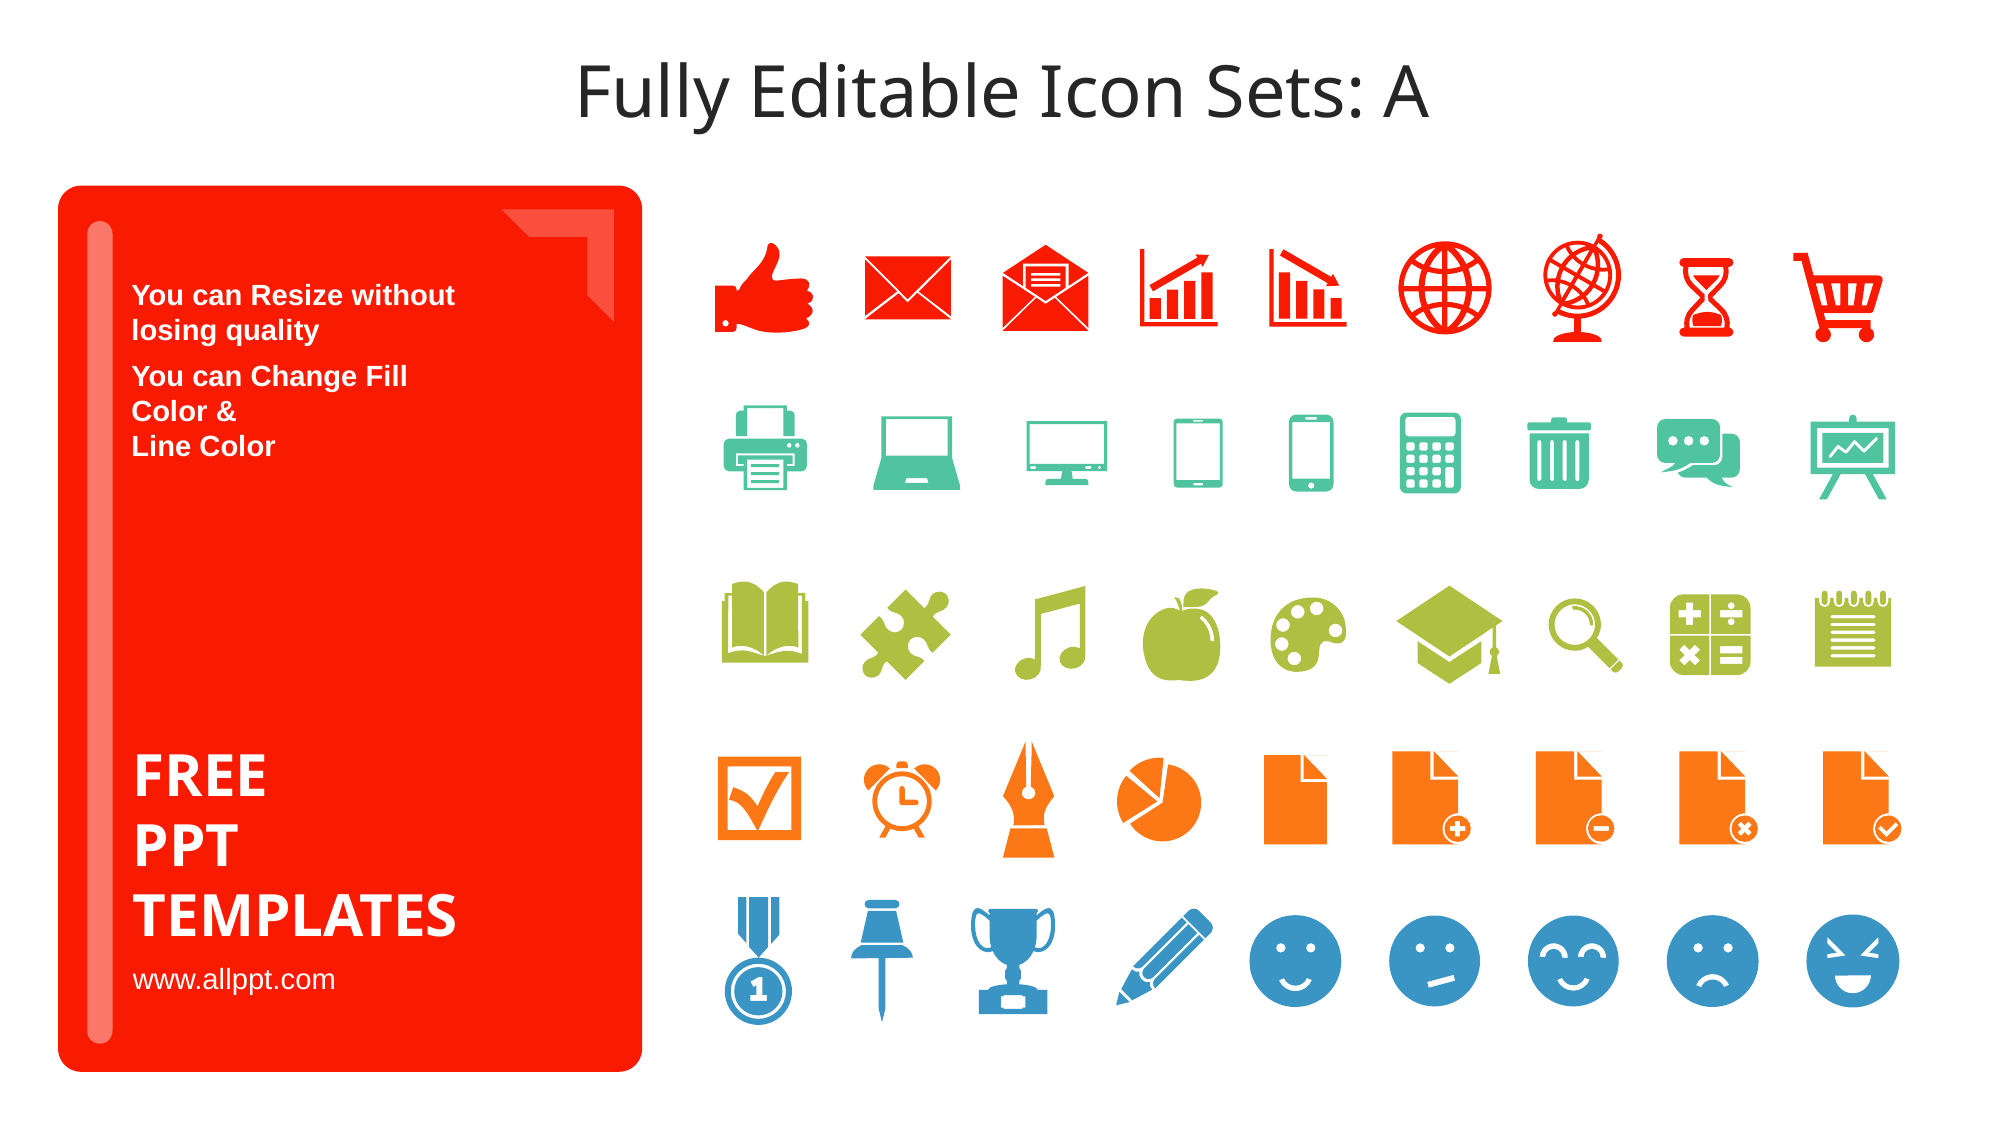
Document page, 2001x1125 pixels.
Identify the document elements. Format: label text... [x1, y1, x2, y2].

text_box [1139, 248, 1219, 328]
text_box [1655, 417, 1742, 489]
text_box [1001, 740, 1056, 859]
text_box [1398, 411, 1463, 495]
text_box [859, 588, 952, 681]
text_box [1263, 753, 1329, 846]
text_box [720, 580, 810, 664]
text_box [1172, 417, 1225, 489]
text_box [1526, 415, 1593, 491]
text_box [1809, 413, 1897, 501]
text_box [1387, 914, 1482, 1008]
text_box [1792, 251, 1884, 344]
text_box [862, 760, 942, 839]
text_box [1678, 749, 1760, 846]
text_box [1115, 756, 1203, 843]
text_box [1013, 584, 1087, 682]
text_box [1391, 749, 1473, 846]
text_box [969, 906, 1057, 1016]
text_box [1678, 256, 1735, 338]
text_box [1547, 597, 1625, 674]
text_box [1248, 913, 1343, 1009]
text_box [1114, 907, 1215, 1007]
text_box [1821, 749, 1903, 846]
text_box [1397, 240, 1493, 336]
text_box [1287, 413, 1335, 493]
text_box [1813, 589, 1893, 668]
text_box [849, 898, 915, 1024]
text_box [1268, 248, 1348, 328]
text_box [1141, 587, 1222, 683]
text_box [1665, 913, 1760, 1009]
text_box [1001, 243, 1090, 333]
text_box [1395, 584, 1504, 685]
text_box [1534, 749, 1616, 846]
text_box [863, 255, 953, 321]
text_box [723, 895, 794, 1027]
text_box [1805, 913, 1901, 1009]
text_box [872, 415, 962, 492]
list Fully Editable Icon Sets: A [53, 20, 1952, 140]
text_box [713, 241, 815, 334]
text_box [1542, 232, 1623, 344]
text_box [722, 404, 809, 492]
text_box [1025, 419, 1109, 487]
text_box [1526, 914, 1621, 1008]
text_box [1668, 593, 1752, 677]
text_box [1269, 596, 1348, 674]
text_box [717, 755, 802, 841]
